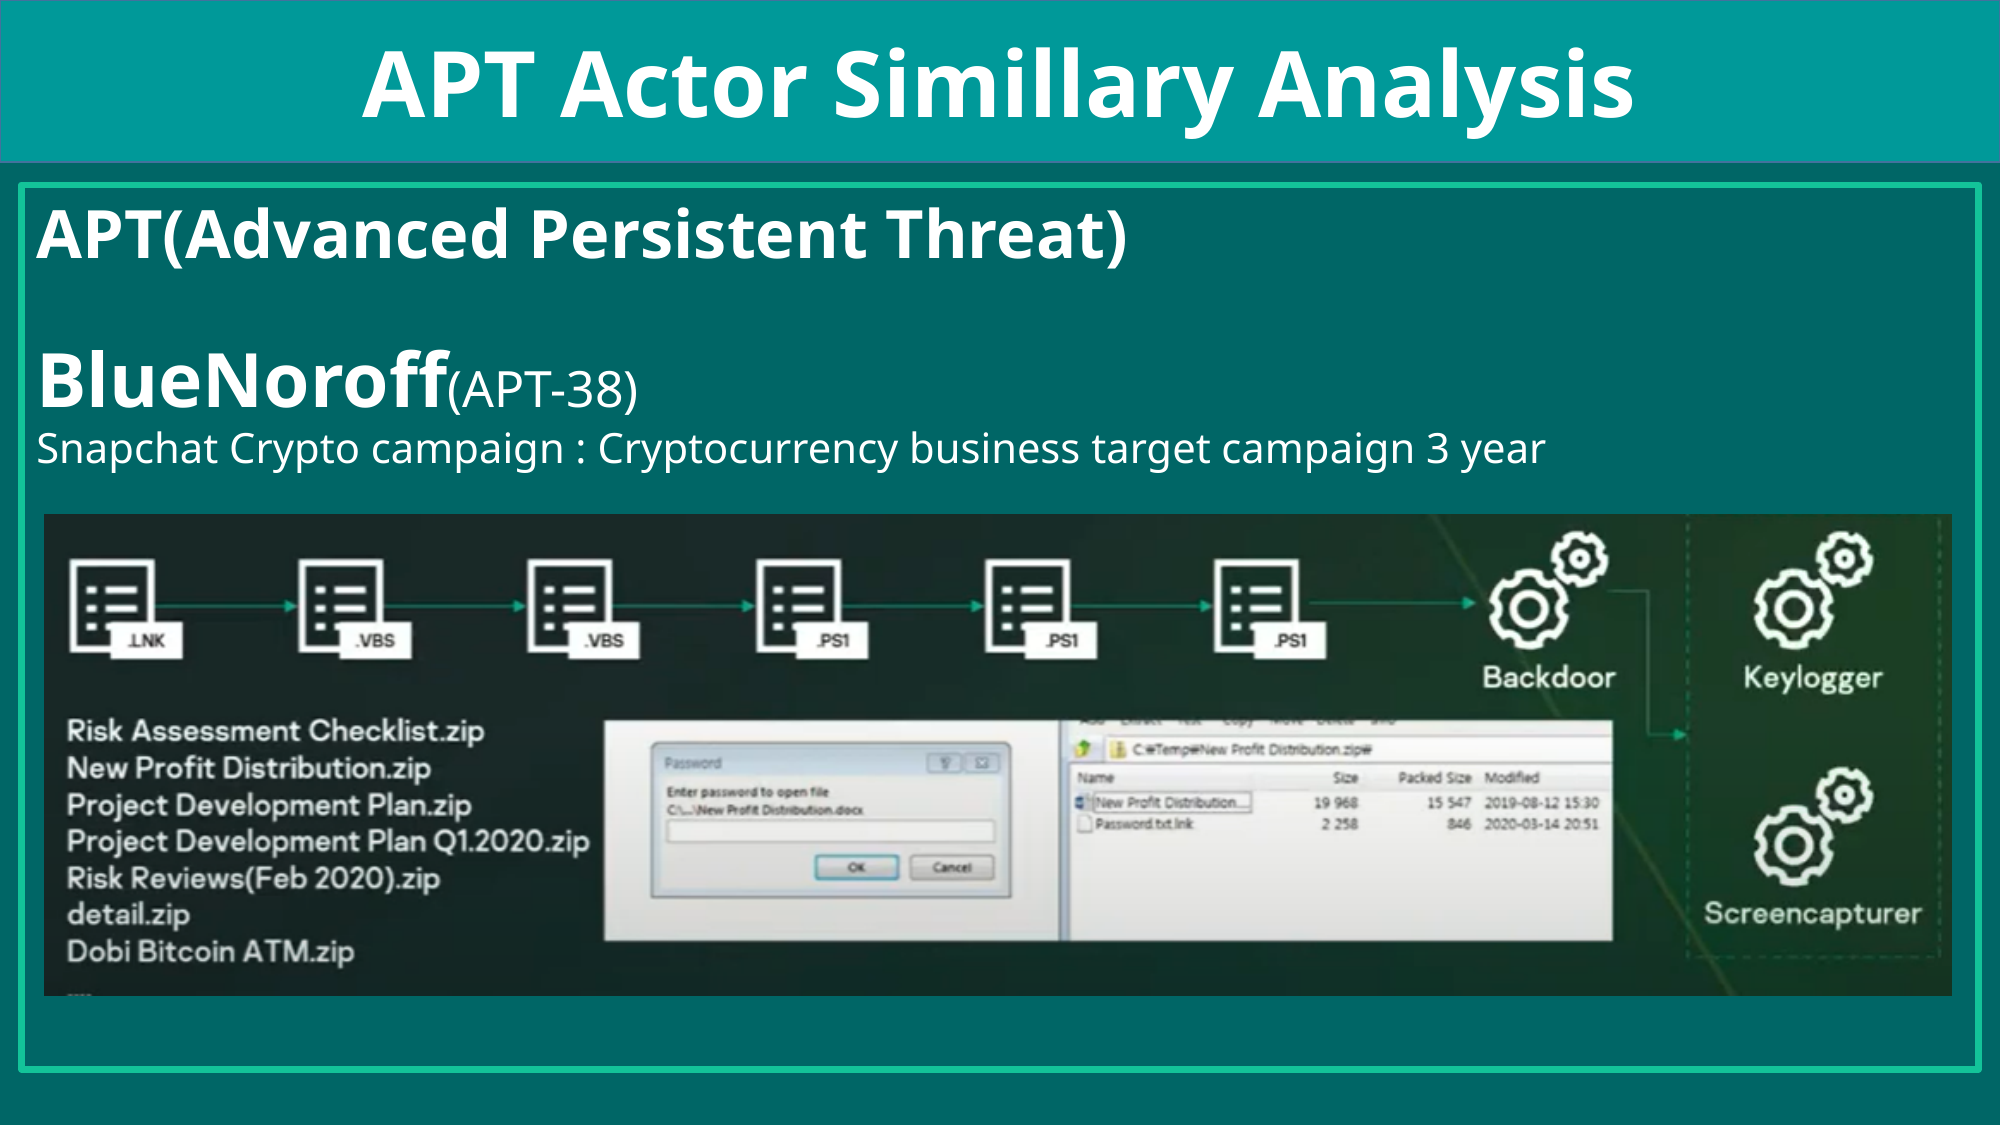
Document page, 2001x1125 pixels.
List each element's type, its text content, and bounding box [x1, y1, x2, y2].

picture [44, 514, 1952, 996]
text_box APT Actor Simillary Analysis [0, 0, 2000, 163]
text_box APT(Advanced Persistent Threat) BlueNoroff(APT-38) Snapchat Crypto campaign : Cryptocurrency business target campaign 3 year [21, 184, 1979, 1070]
